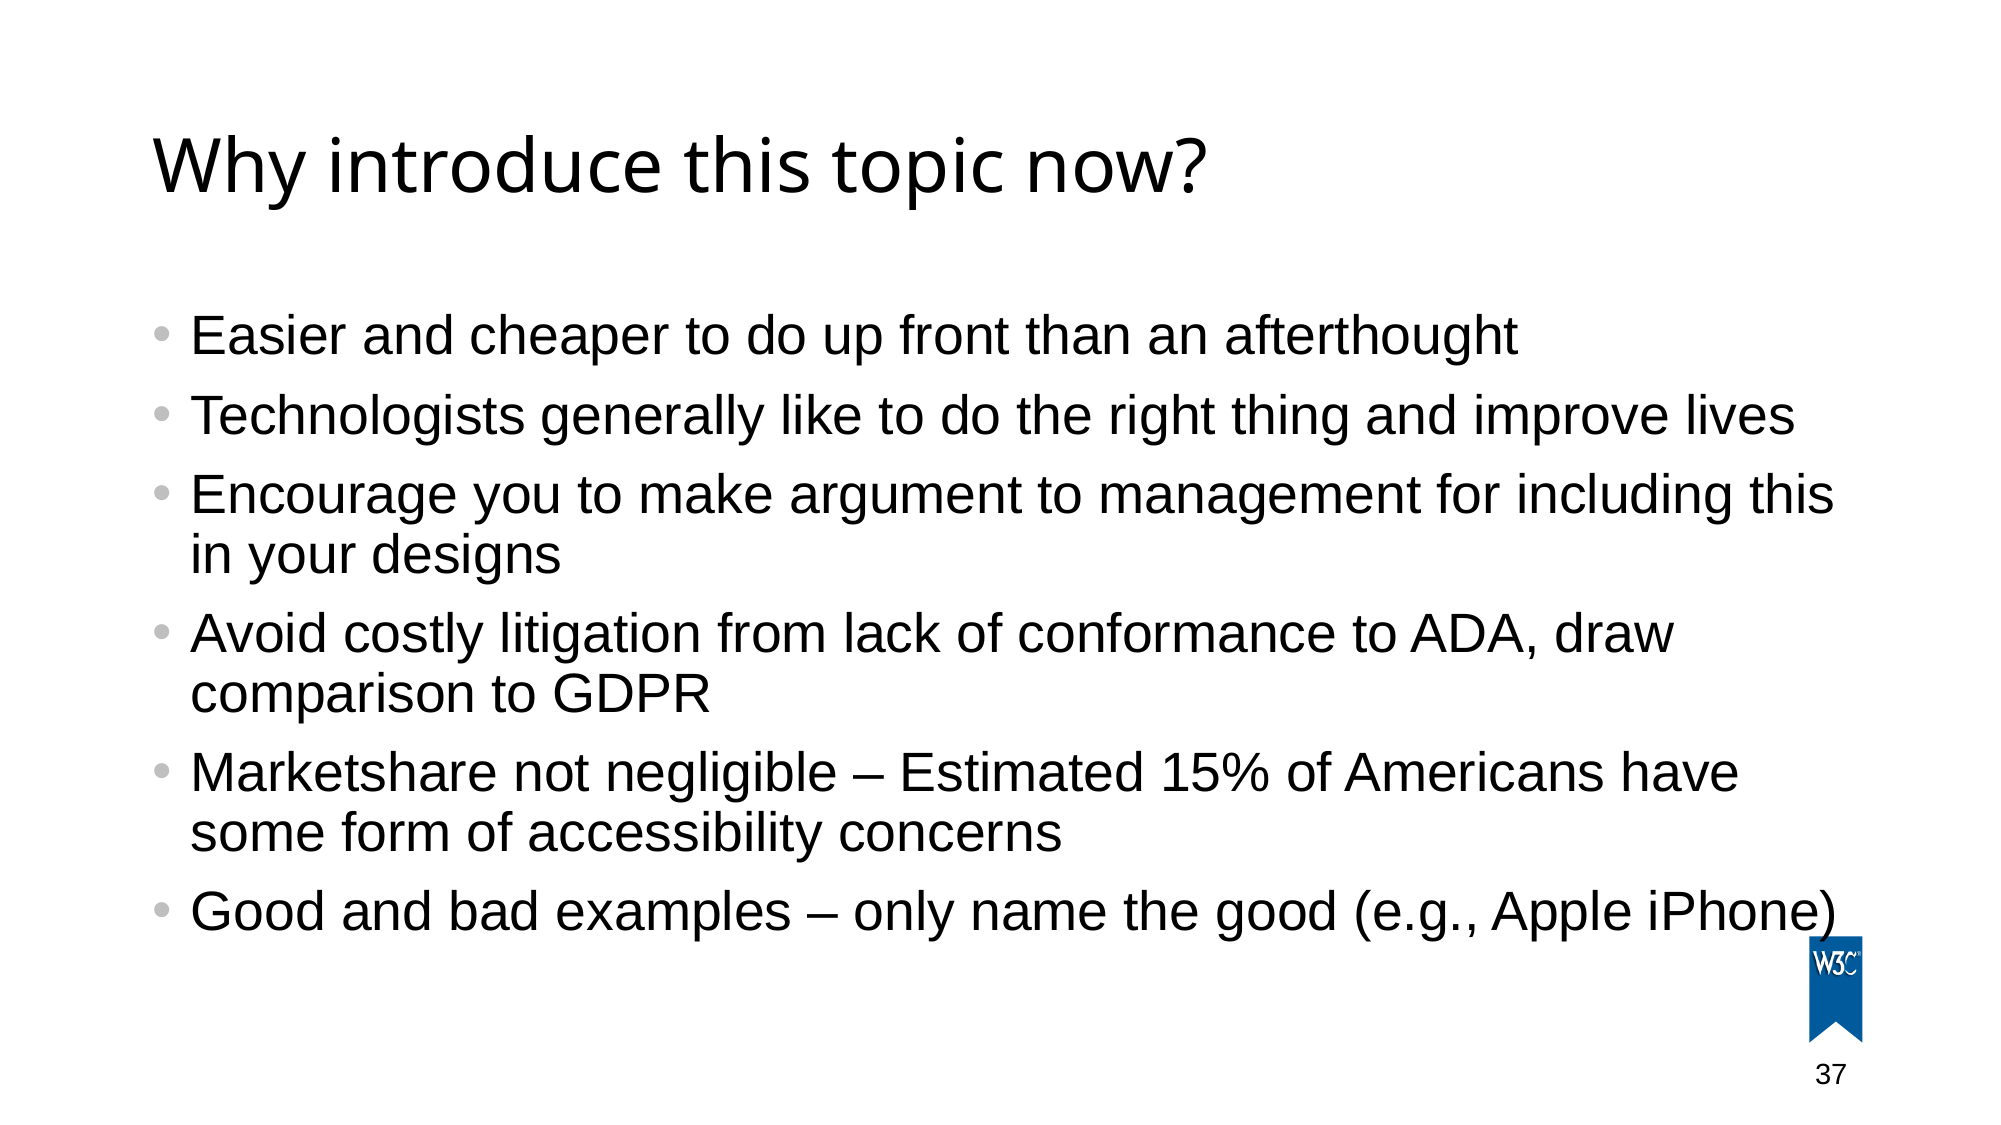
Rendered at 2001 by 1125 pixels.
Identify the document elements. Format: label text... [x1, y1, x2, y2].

list Easier and cheaper to do up front than an afterthought Technologists generally like to do the right thing and improve lives Encourage you to make argument to management for including this in your designs Avoid costly litigation from lack of conformance to ADA, draw comparison to GDPR Marketshare not negligible – Estimated 15% of Americans have some form of accessibility concerns Good and bad examples – only name the good (e.g., Apple iPhone) [137, 299, 1863, 1014]
title Why introduce this topic now? [137, 59, 1863, 278]
slide_number 37 [1412, 1042, 1863, 1103]
